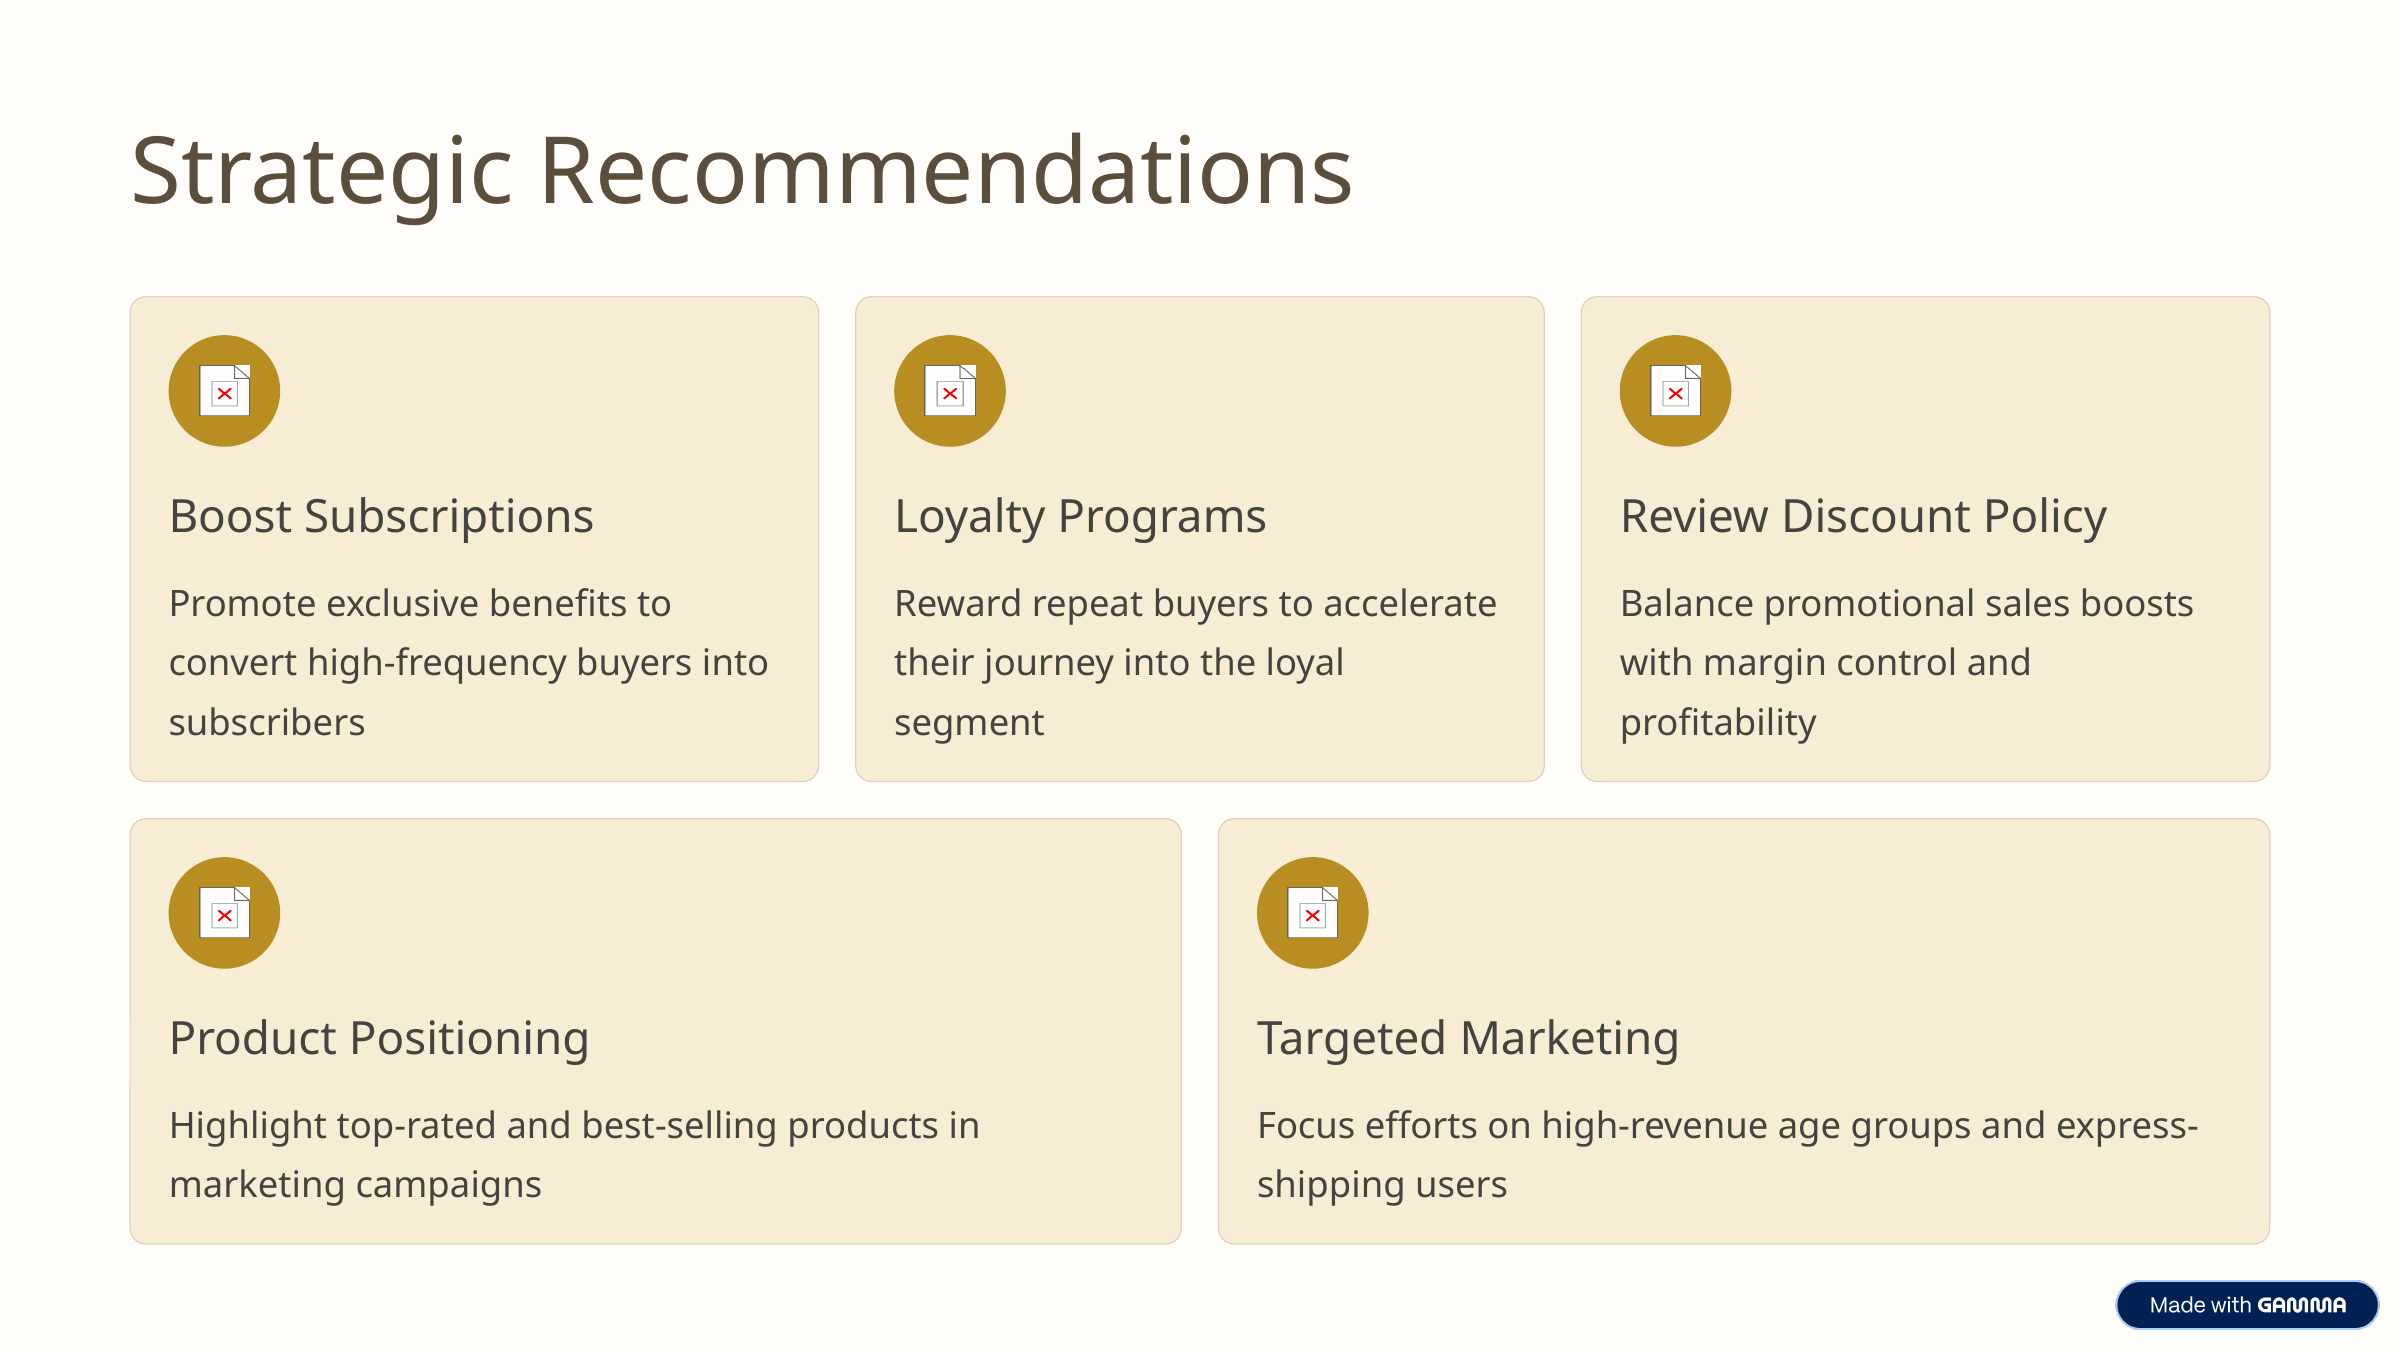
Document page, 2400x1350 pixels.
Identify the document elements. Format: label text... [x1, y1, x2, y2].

text_box Review Discount Policy [1619, 483, 2178, 543]
text_box Reward repeat buyers to accelerate their journey into the loyal segment [894, 564, 1506, 743]
text_box Balance promotional sales boosts with margin control and profitability [1619, 564, 2232, 743]
text_box Targeted Marketing [1256, 1005, 1726, 1064]
text_box [1581, 296, 2270, 782]
text_box Loyalty Programs [894, 483, 1360, 543]
picture [1650, 365, 1701, 416]
text_box Focus efforts on high-revenue age groups and express-shipping users [1257, 1086, 2232, 1206]
picture [199, 887, 250, 938]
text_box [168, 857, 281, 969]
picture [1287, 887, 1338, 938]
text_box [130, 818, 1182, 1244]
text_box [168, 335, 281, 447]
text_box Highlight top-rated and best-selling products in marketing campaigns [168, 1086, 1143, 1206]
picture [2106, 1271, 2389, 1339]
text_box Boost Subscriptions [168, 483, 642, 543]
text_box Promote exclusive benefits to convert high-frequency buyers into subscribers [168, 564, 781, 743]
text_box [1256, 857, 1369, 969]
picture [199, 365, 250, 416]
text_box [1619, 335, 1732, 447]
text_box [1218, 818, 2270, 1244]
text_box [894, 335, 1006, 447]
picture [924, 365, 976, 416]
text_box [130, 296, 819, 782]
text_box [855, 296, 1545, 782]
text_box Strategic Recommendations [130, 106, 1476, 223]
text_box Product Positioning [168, 1005, 641, 1064]
